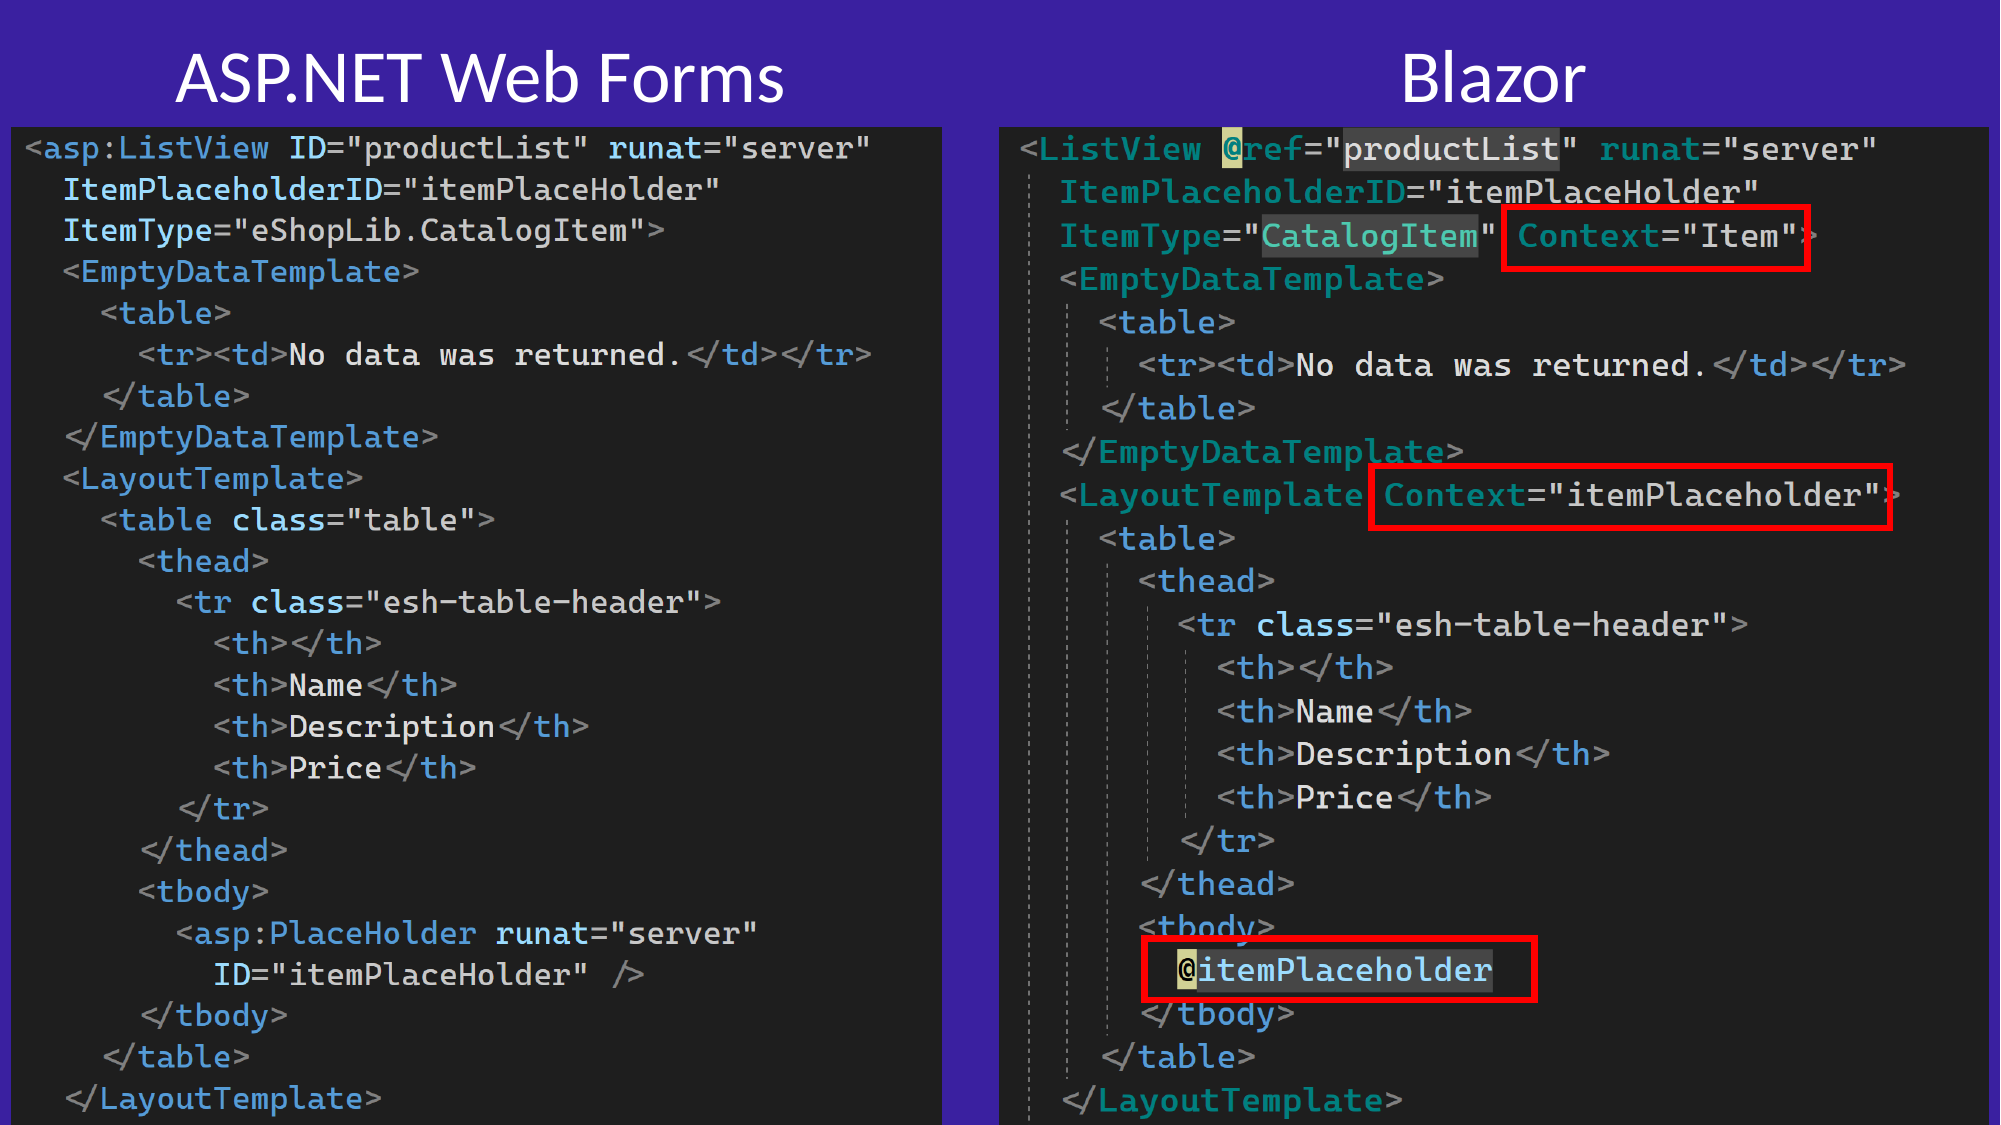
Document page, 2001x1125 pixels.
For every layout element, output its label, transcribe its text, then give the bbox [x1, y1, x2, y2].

picture [999, 127, 1989, 1125]
picture [11, 127, 942, 1125]
text_box ASP.NET Web Forms [20, 14, 942, 127]
text_box Blazor [999, 14, 1989, 127]
